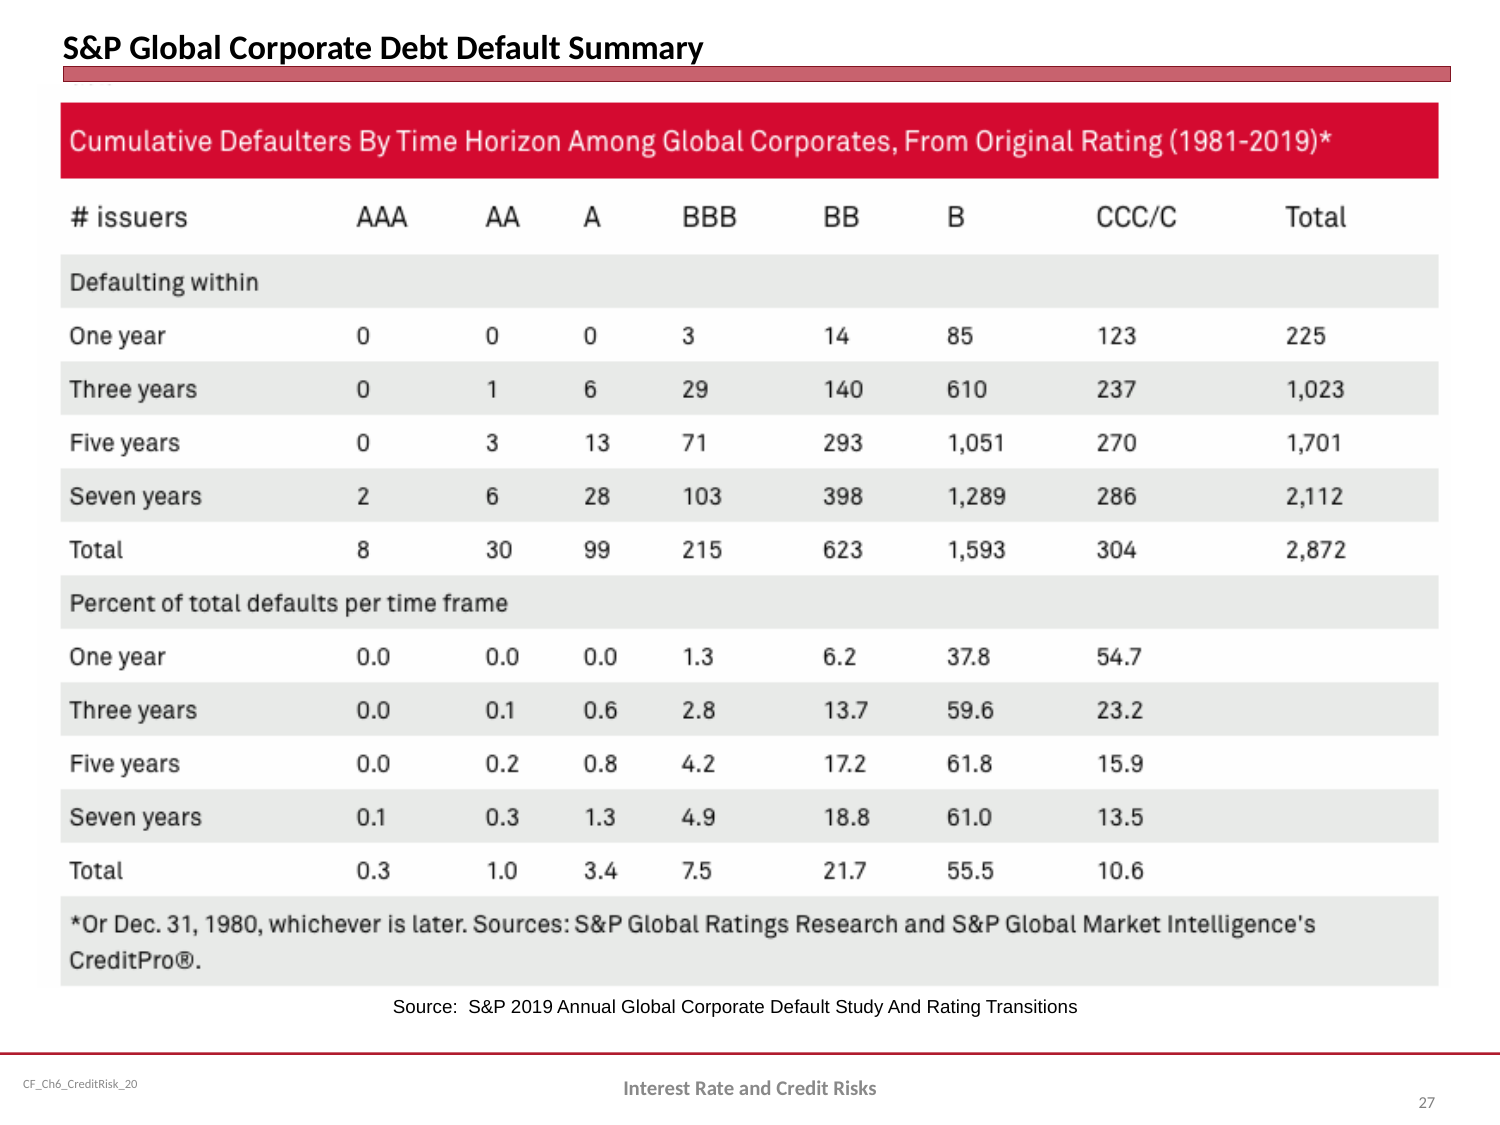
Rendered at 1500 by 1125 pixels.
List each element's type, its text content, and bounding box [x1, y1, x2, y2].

title S&P Global Corporate Debt Default Summary [62, 6, 1451, 67]
picture [37, 84, 1451, 988]
text_box Source: S&P 2019 Annual Global Corporate Default Study And Rating Transitions [378, 997, 1098, 1025]
footer Interest Rate and Credit Risks [512, 1056, 988, 1117]
slide_number 27 [1375, 1061, 1451, 1122]
